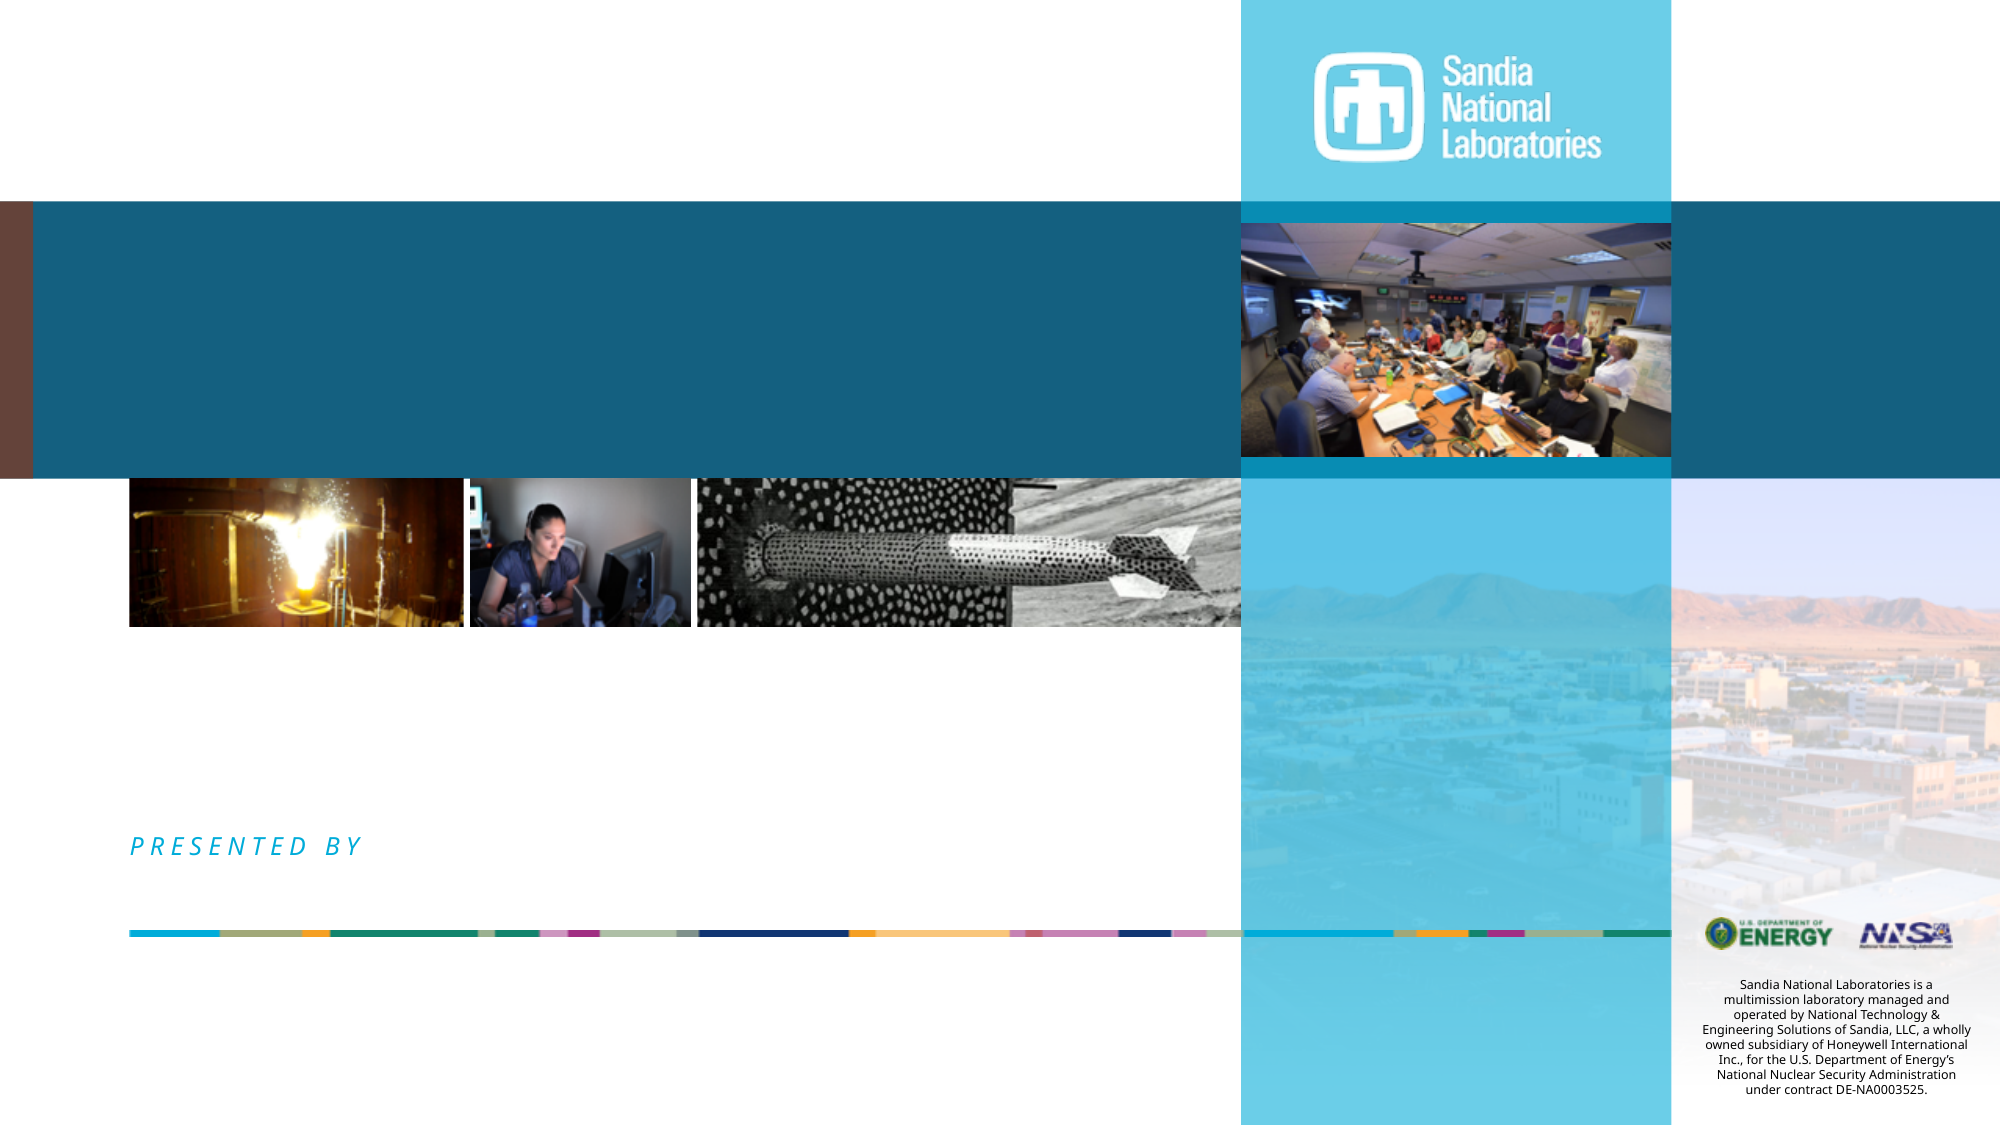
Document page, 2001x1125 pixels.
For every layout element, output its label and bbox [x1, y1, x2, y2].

picture [697, 478, 1241, 627]
picture [1241, 224, 1672, 456]
picture [1394, 930, 1672, 937]
picture [1312, 51, 1603, 163]
picture [220, 930, 1244, 937]
picture [1859, 922, 1953, 950]
picture [470, 478, 691, 627]
picture [129, 478, 464, 627]
picture [1705, 917, 1834, 950]
